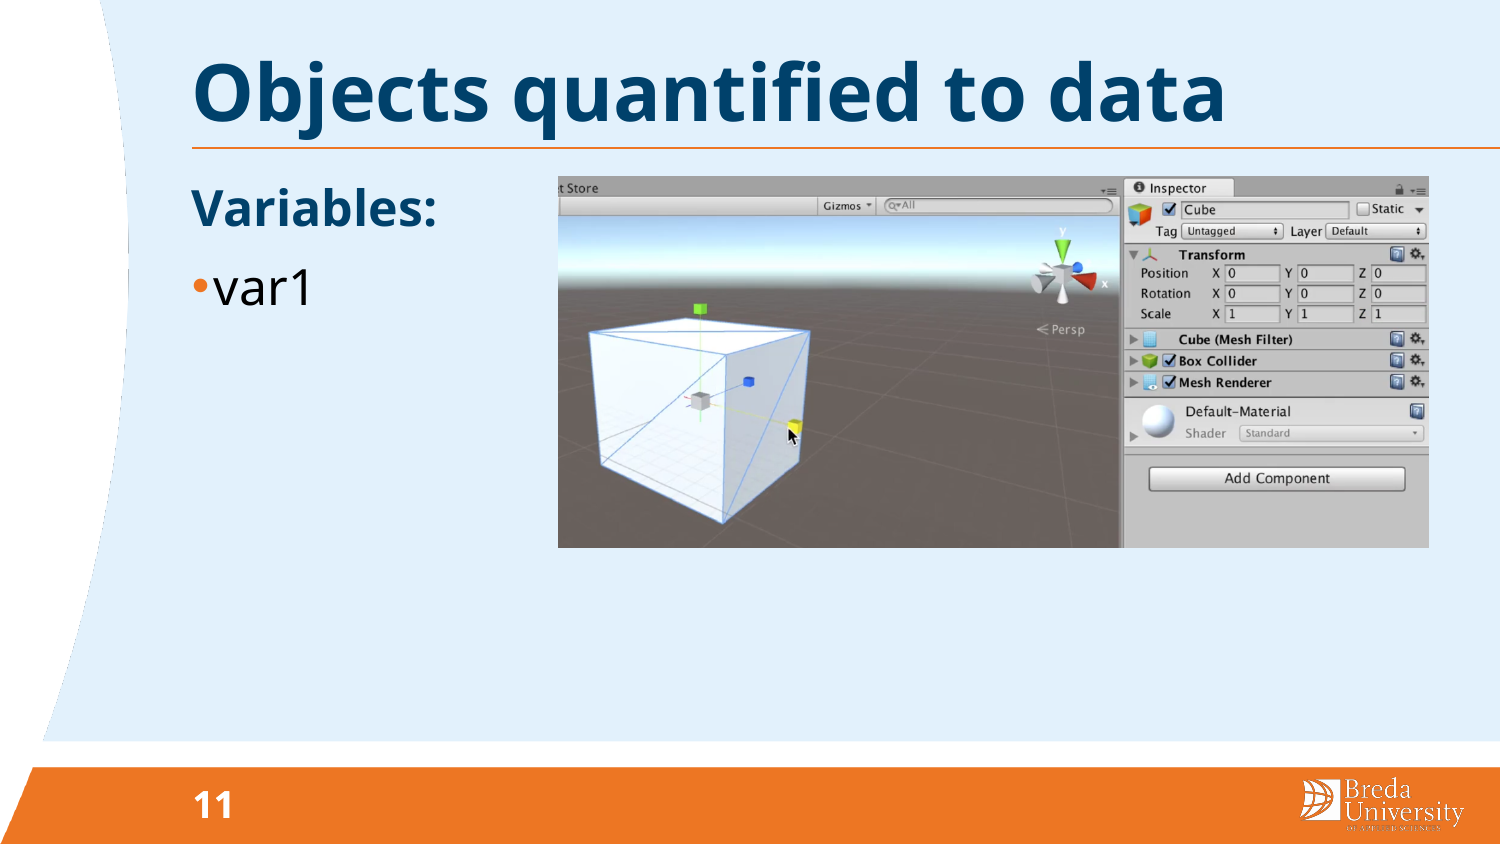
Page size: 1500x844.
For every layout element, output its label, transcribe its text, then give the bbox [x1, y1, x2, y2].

list Variables: [191, 176, 557, 244]
picture [0, 0, 1500, 844]
list var1 [191, 244, 527, 741]
title Objects quantified to data [191, 3, 1341, 138]
slide_number 11 [177, 773, 351, 819]
